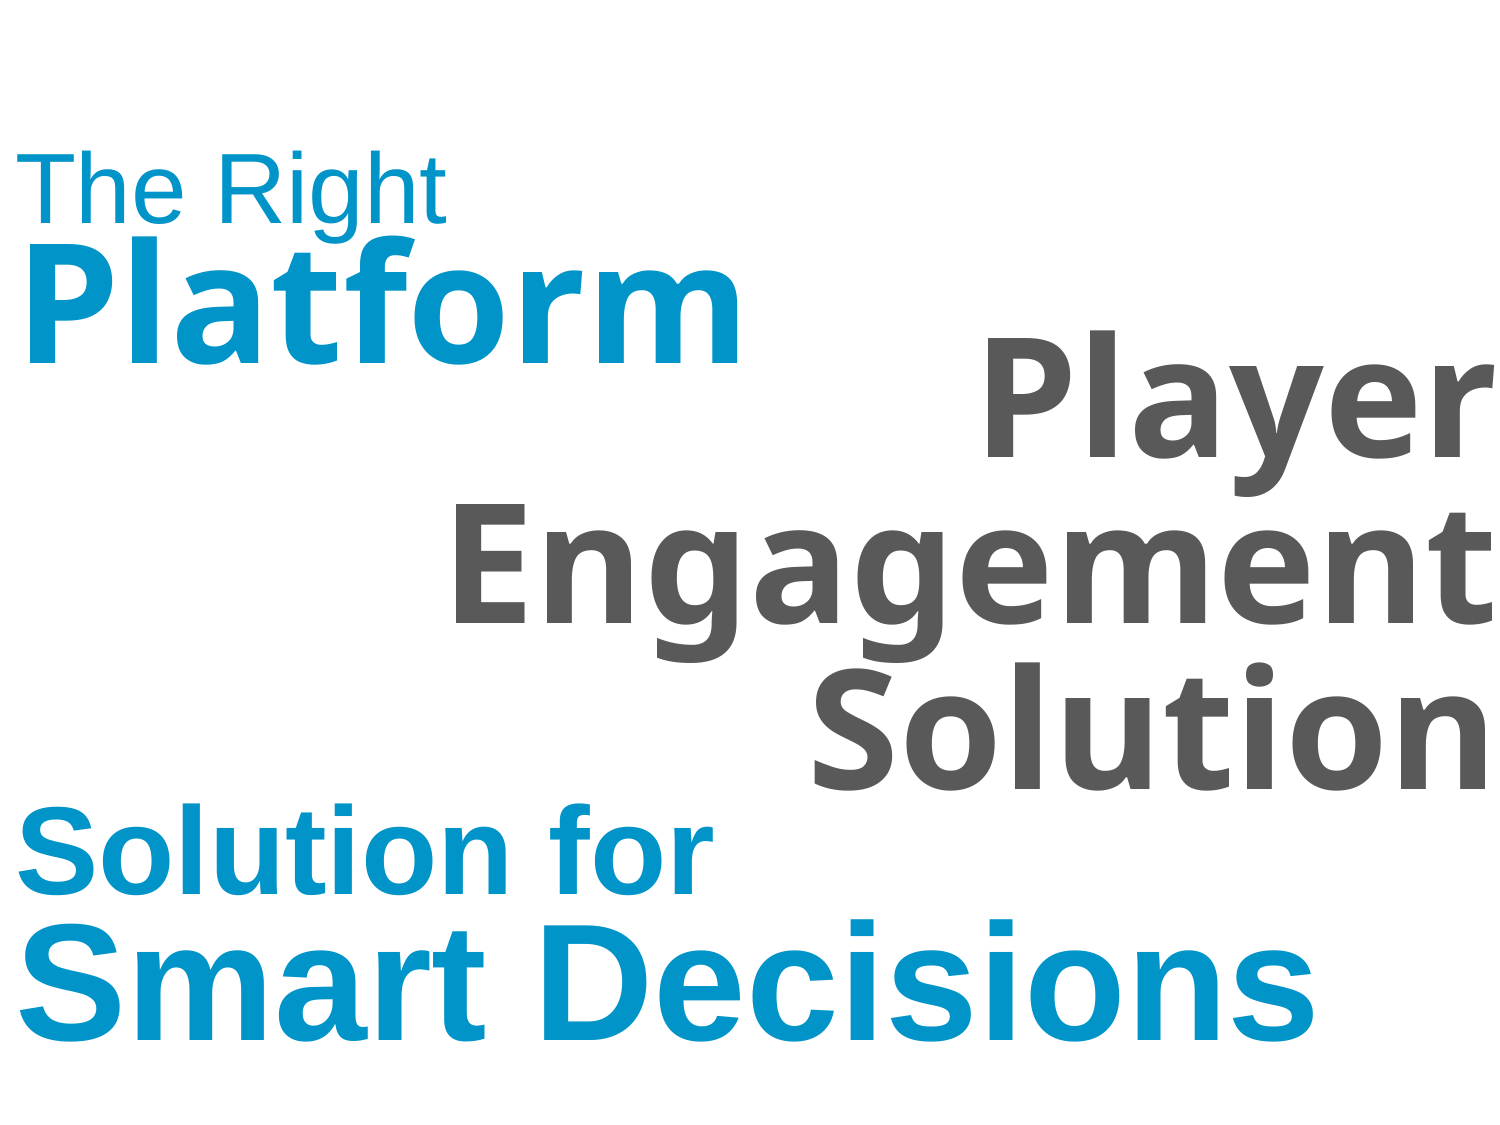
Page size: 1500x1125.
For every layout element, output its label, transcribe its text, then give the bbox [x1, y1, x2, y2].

text_box The Right Platform [0, 34, 1327, 279]
text_box Player Engagement Solution [0, 279, 1500, 725]
text_box Solution for Smart Decisions [0, 725, 1500, 1066]
